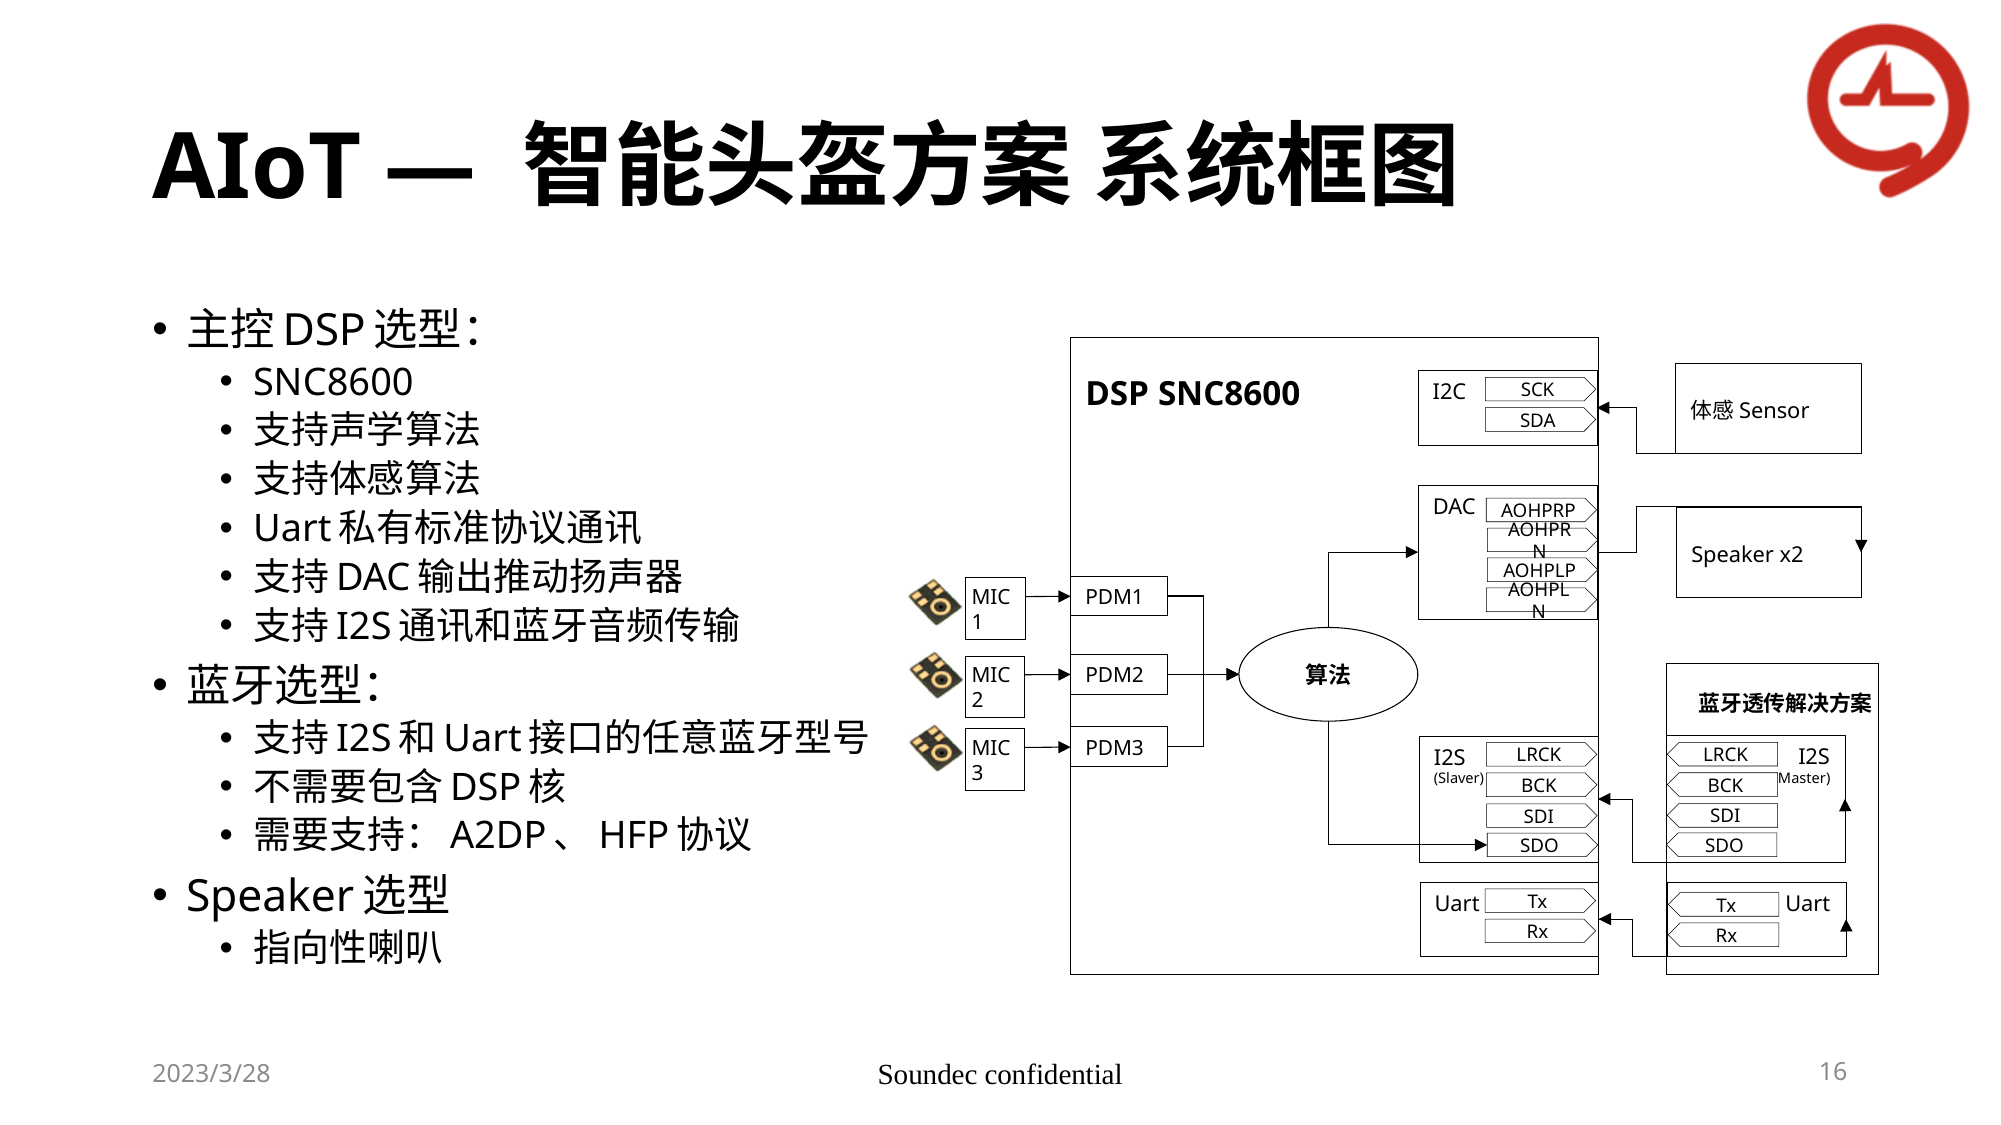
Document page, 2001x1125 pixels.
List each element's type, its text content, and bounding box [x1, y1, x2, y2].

footer Soundec confidential [662, 1042, 1338, 1103]
text_box Speaker x2 [1676, 508, 1861, 598]
picture [1799, 22, 1978, 200]
slide_number 16 [1412, 1042, 1863, 1103]
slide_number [137, 1042, 588, 1103]
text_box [1666, 663, 1879, 974]
list 主控DSP选型： SNC8600 支持声学算法 支持体感算法 Uart私有标准协议通讯 支持DAC输出推动扬声器 支持I2S通讯和蓝牙音频传输 蓝牙选型： 支持I2S和Uart接口的任意蓝牙型号 不需要包含DSP核 需要支持：A2DP、HFP协议 Speaker选型 指向性喇叭 [137, 299, 897, 1014]
title AIoT — 智能头盔方案 系统框图 [137, 59, 1863, 278]
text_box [904, 337, 1599, 974]
text_box 体感Sensor [1675, 362, 1861, 452]
